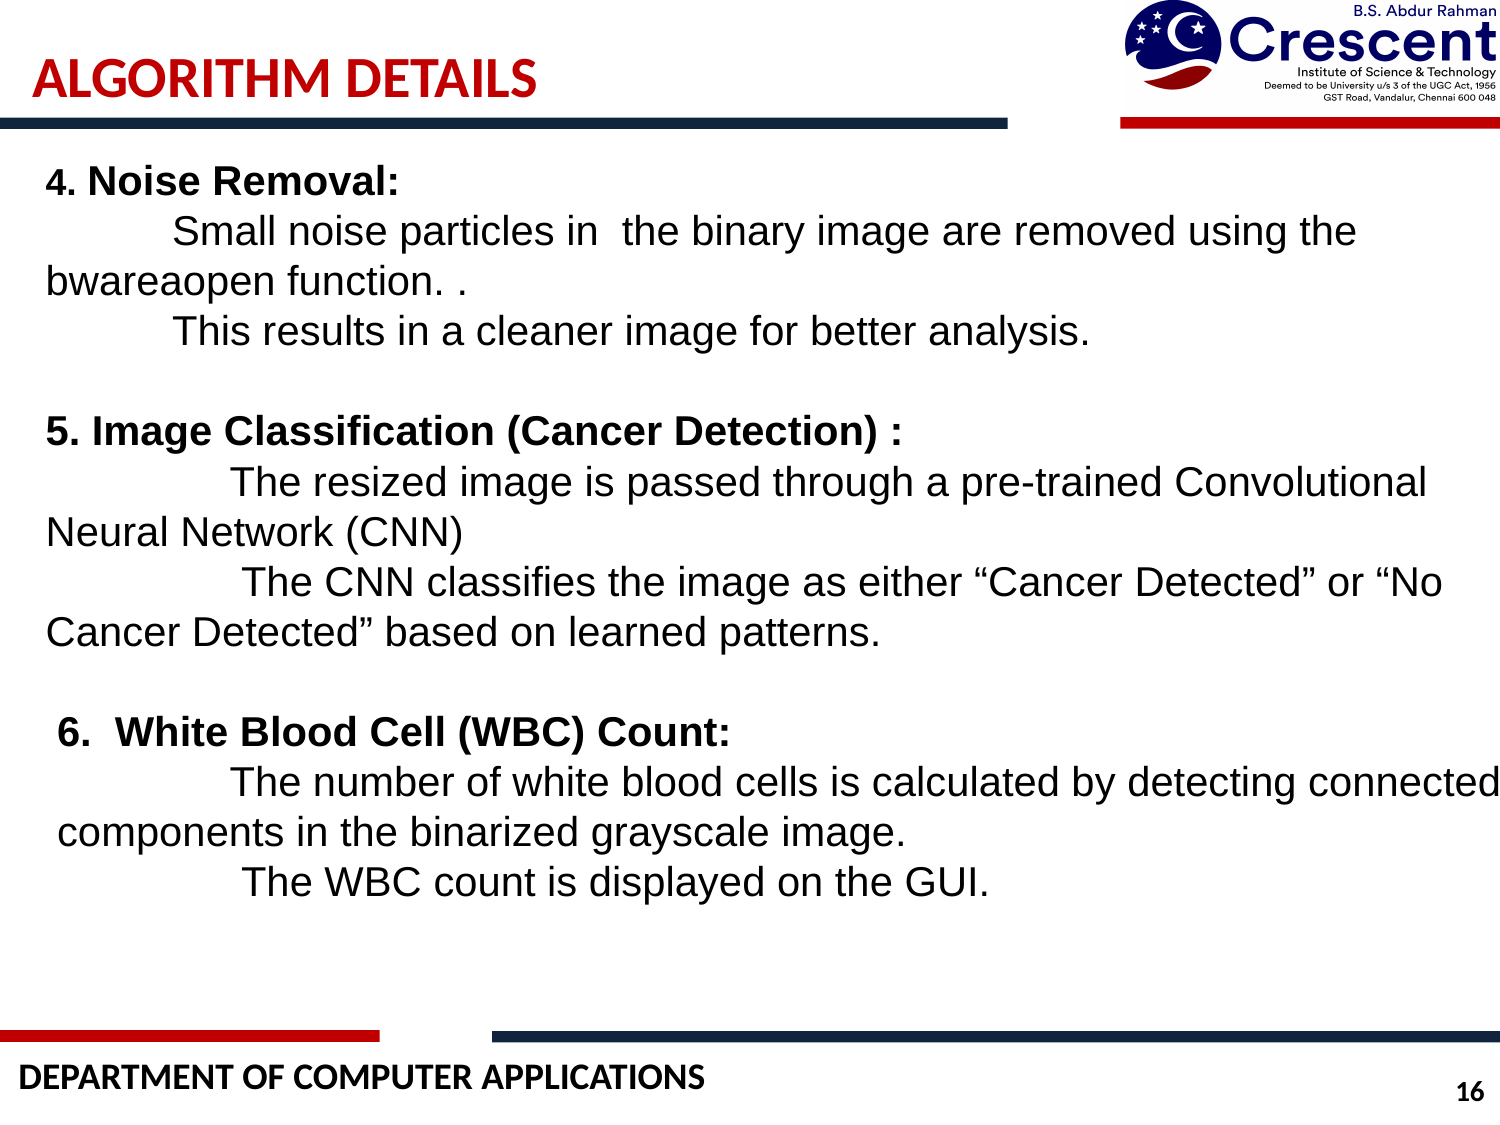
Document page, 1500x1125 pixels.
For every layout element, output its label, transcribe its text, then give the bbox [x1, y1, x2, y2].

text_box 4. Noise Removal: Small noise particles in the binary image are removed using the bwareaopen function. . This results in a cleaner image for better analysis. 5. Image Classification (Cancer Detection) : The resized image is passed through a pre-trained Convolutional Neural Network (CNN) The CNN classifies the image as either “Cancer Detected” or “No Cancer Detected” based on learned patterns. 6. White Blood Cell (WBC) Count: The number of white blood cells is calculated by detecting connected components in the binarized grayscale image. The WBC count is displayed on the GUI. [30, 146, 1500, 912]
text_box DEPARTMENT OF COMPUTER APPLICATIONS [3, 1044, 722, 1105]
text_box ALGORITHM DETAILS [17, 32, 1026, 103]
picture [1124, 0, 1500, 113]
text_box [0, 1028, 382, 1044]
text_box [490, 1029, 1500, 1044]
text_box [0, 103, 1472, 997]
text_box [1472, 120, 1500, 131]
slide_number 16 [1149, 1059, 1500, 1120]
